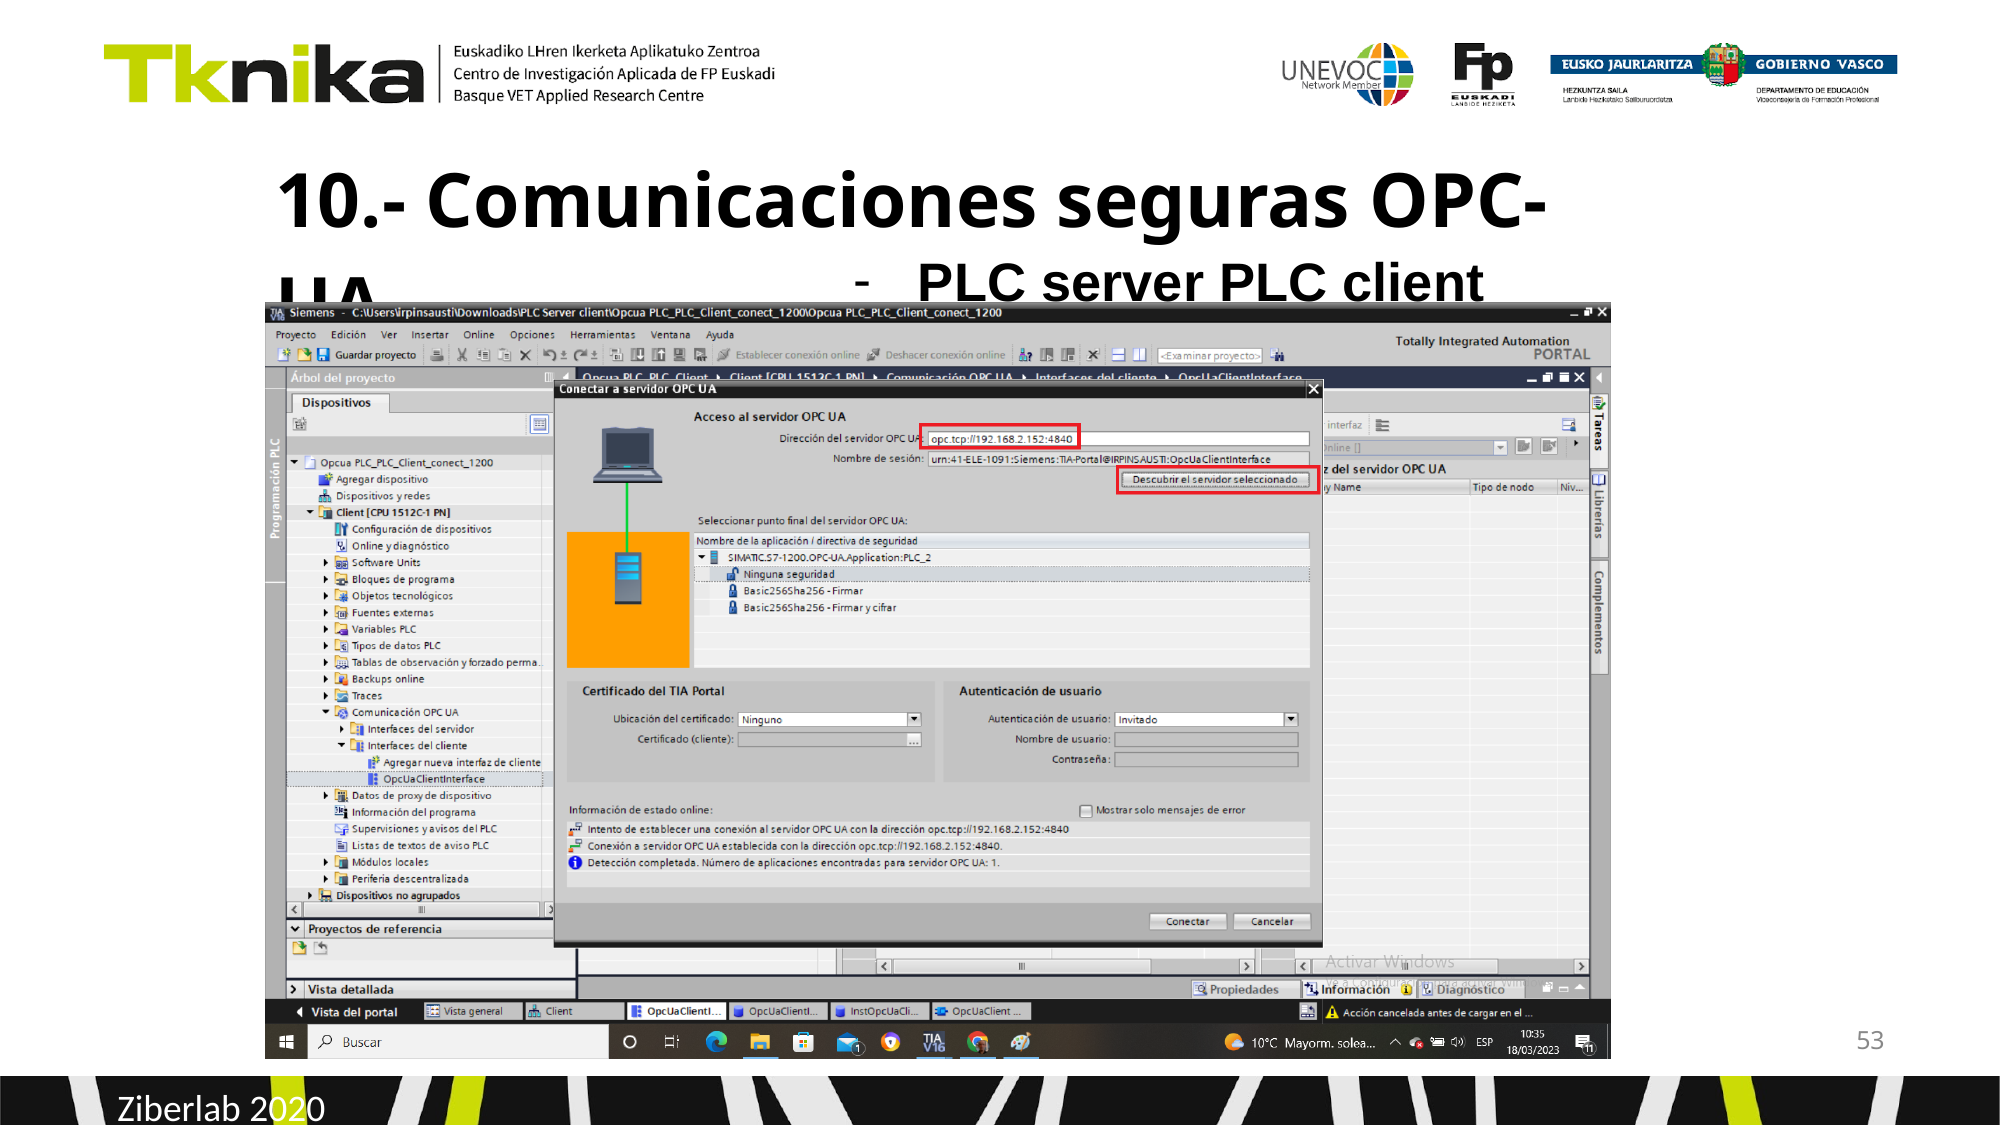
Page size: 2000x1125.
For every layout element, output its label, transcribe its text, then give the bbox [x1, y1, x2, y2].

picture [265, 302, 1611, 1059]
picture [102, 42, 1898, 106]
text_box 10.- Comunicaciones seguras OPC-UA [260, 124, 1616, 361]
text_box PLC server PLC client [752, 222, 1569, 300]
picture [0, 1076, 2000, 1125]
slide_number ‹#› [1433, 1011, 1900, 1072]
